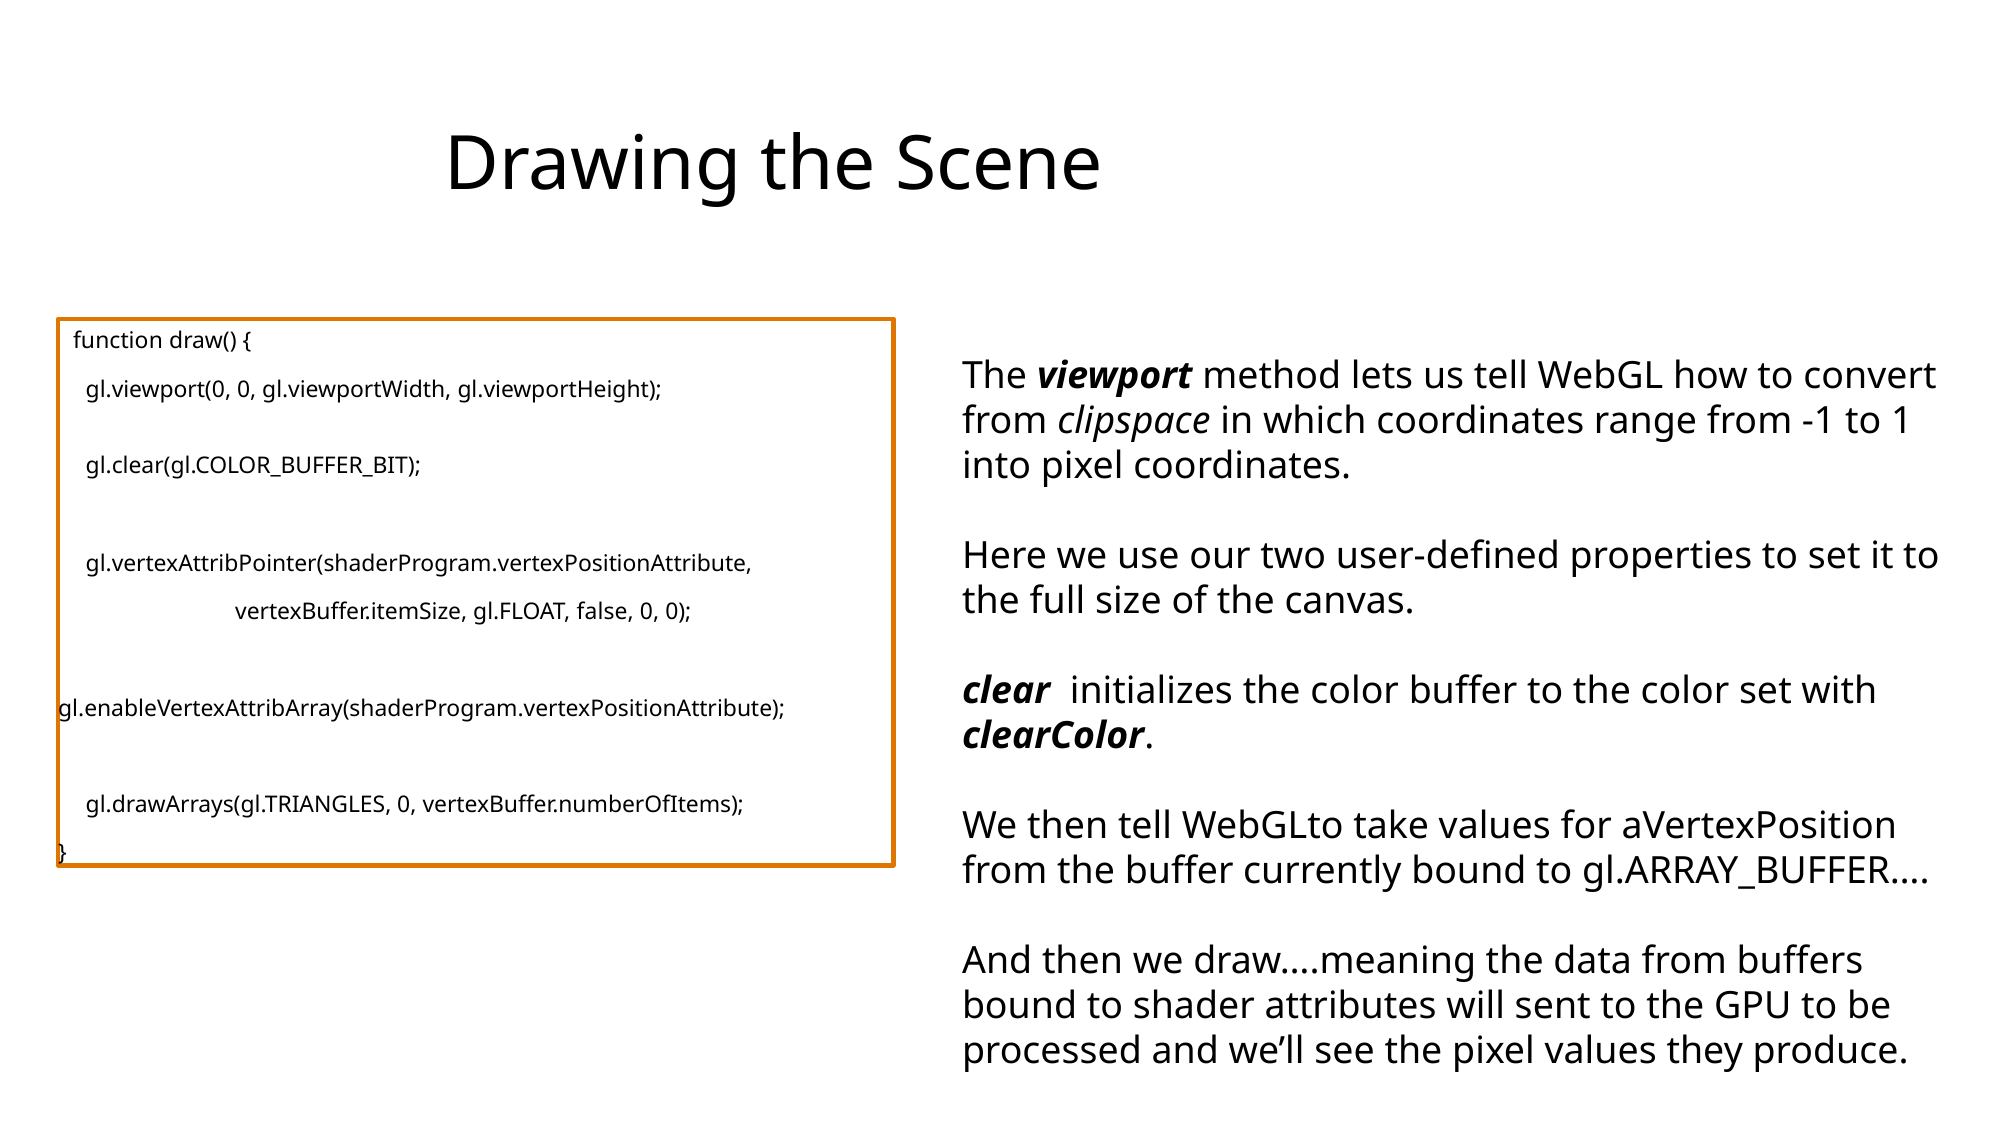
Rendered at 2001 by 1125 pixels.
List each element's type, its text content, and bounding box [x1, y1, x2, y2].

text_box The viewport method lets us tell WebGL how to convert from clipspace in which coordinates range from -1 to 1 into pixel coordinates. Here we use our two user-defined properties to set it to the full size of the canvas. clear initializes the color buffer to the color set with clearColor. We then tell WebGLto take values for aVertexPosition from the buffer currently bound to gl.ARRAY_BUFFER…. And then we draw….meaning the data from buffers bound to shader attributes will sent to the GPU to be processed and we’ll see the pixel values they produce. [947, 298, 1959, 1078]
text_box function draw() { gl.viewport(0, 0, gl.viewportWidth, gl.viewportHeight); gl.clear(gl.COLOR_BUFFER_BIT); gl.vertexAttribPointer(shaderProgram.vertexPositionAttribute, vertexBuffer.itemSize, gl.FLOAT, false, 0, 0); gl.enableVertexAttribArray(shaderProgram.vertexPositionAttribute); gl.drawArrays(gl.TRIANGLES, 0, vertexBuffer.numberOfItems); } [58, 318, 894, 866]
title Drawing the Scene [442, 63, 1142, 254]
